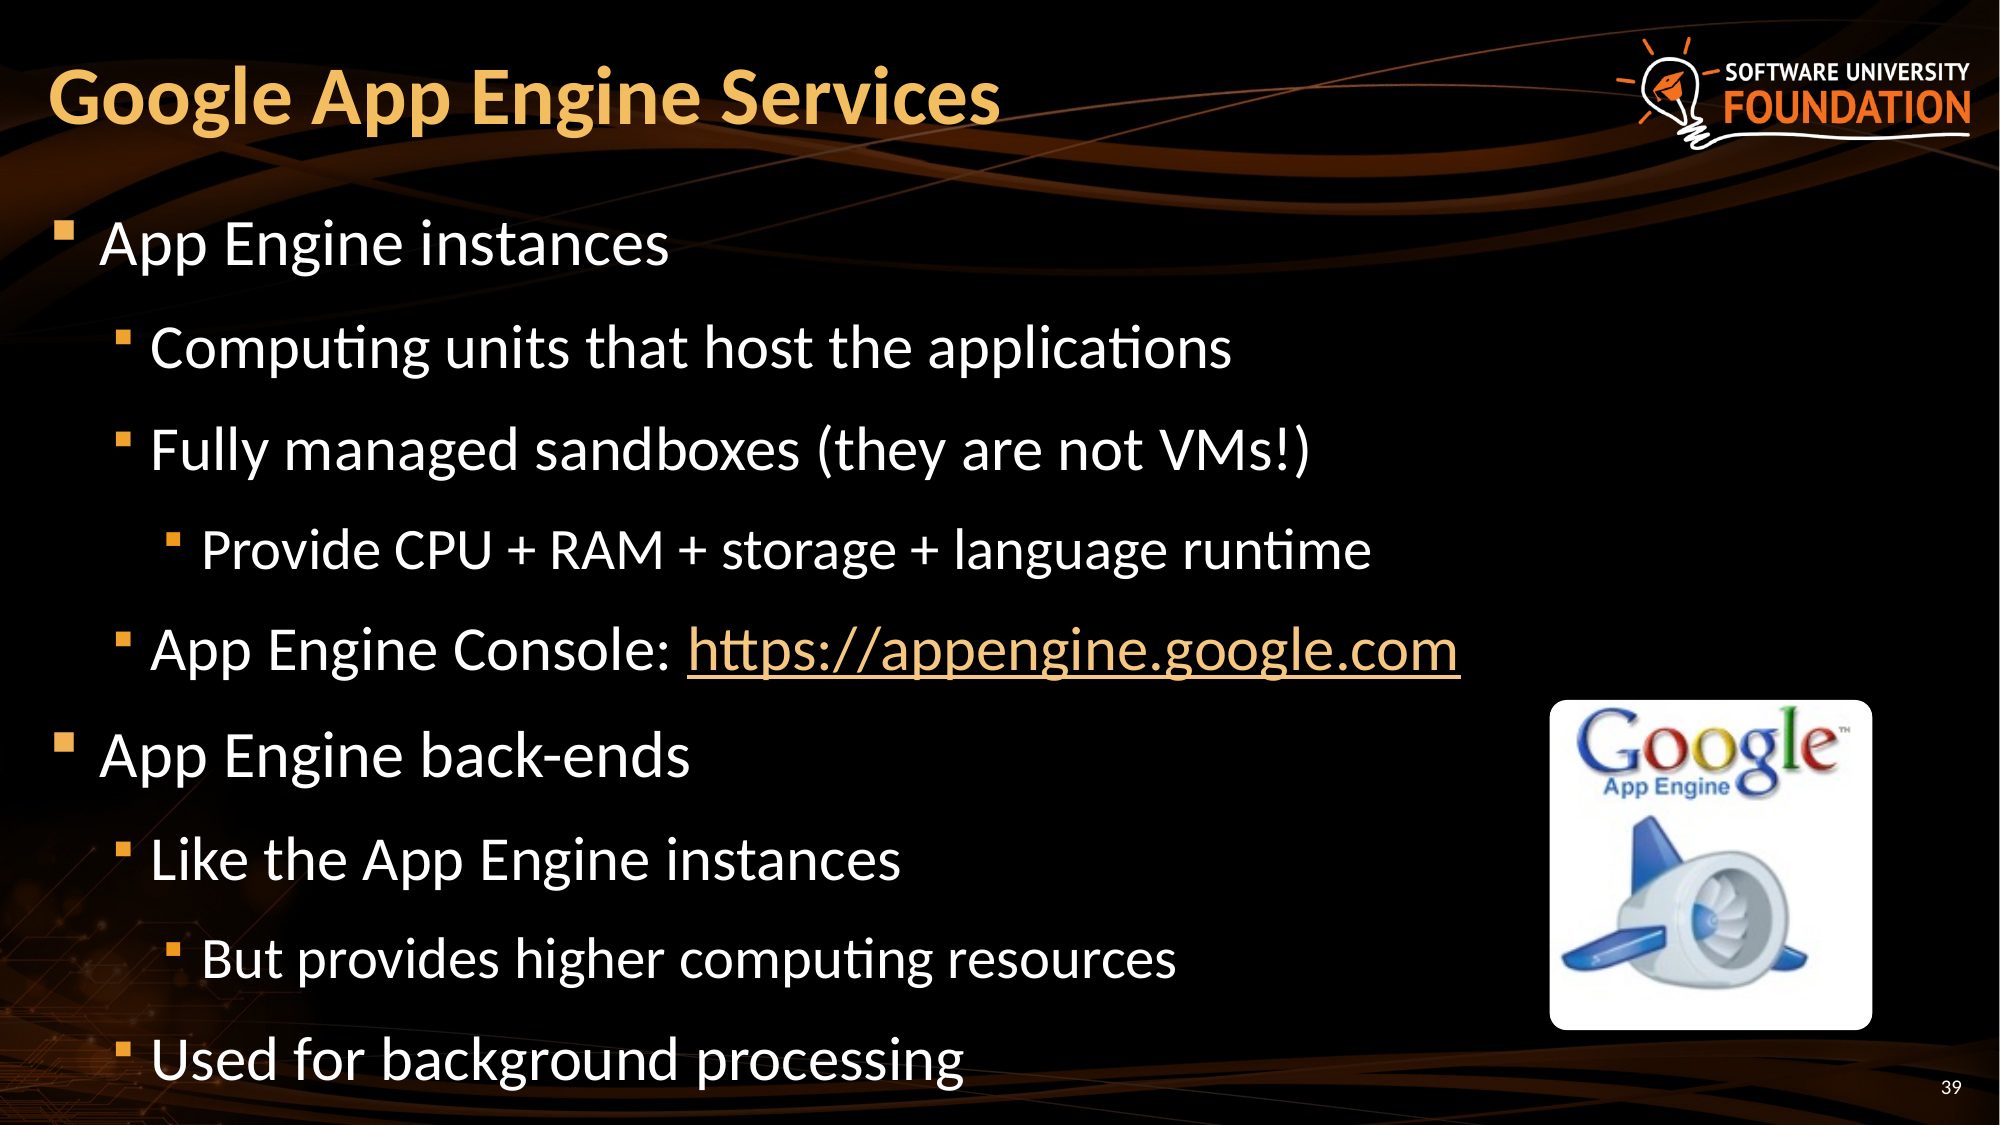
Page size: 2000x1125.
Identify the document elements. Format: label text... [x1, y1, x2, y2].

title Google App Engine Services [30, 6, 1602, 189]
picture [0, 0, 2000, 1125]
list App Engine instances Computing units that host the applications Fully managed sandboxes (they are not VMs!) Provide CPU + RAM + storage + language runtime App Engine Console: https://appengine.google.com App Engine back-ends Like the App Engine instances But provides higher computing resources Used for background processing [31, 188, 1968, 1103]
